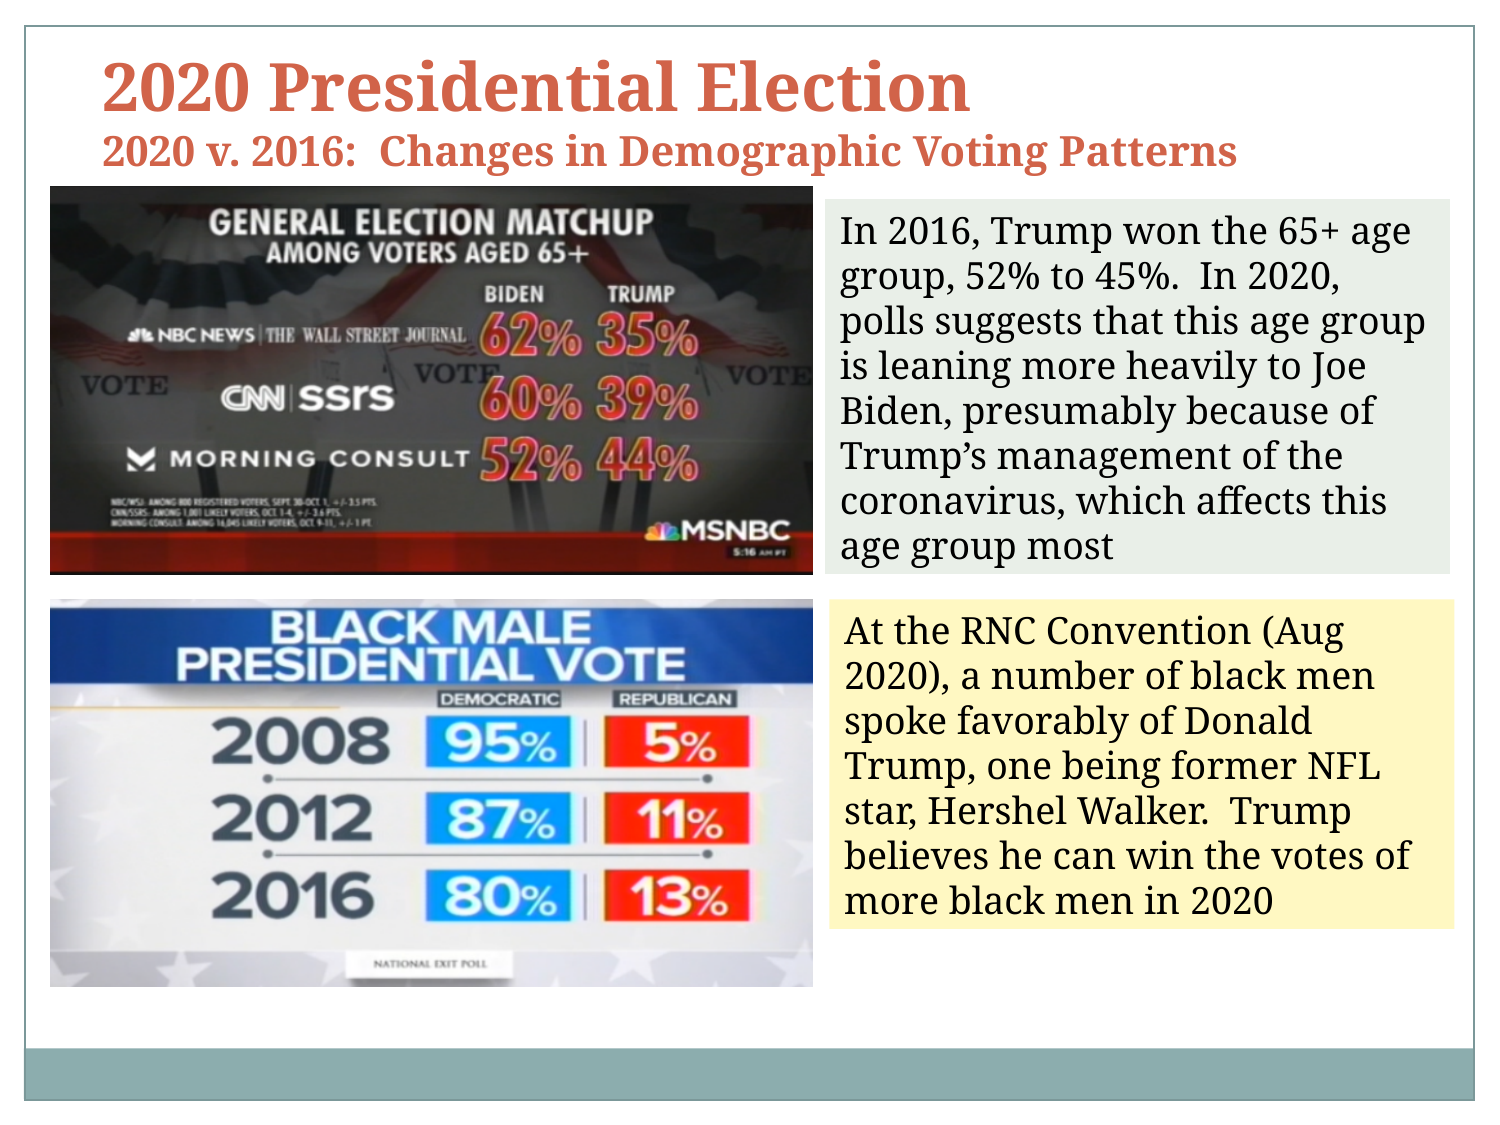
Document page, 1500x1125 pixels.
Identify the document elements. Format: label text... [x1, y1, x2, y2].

picture [49, 186, 813, 576]
text_box At the RNC Convention (Aug 2020), a number of black men spoke favorably of Donald Trump, one being former NFL star, Hershel Walker. Trump believes he can win the votes of more black men in 2020 [829, 599, 1455, 929]
picture [49, 599, 813, 988]
text_box In 2016, Trump won the 65+ age group, 52% to 45%. In 2020, polls suggests that this age group is leaning more heavily to Joe Biden, presumably because of Trump’s management of the coronavirus, which affects this age group most [825, 199, 1450, 574]
text_box 2020 Presidential Election 2020 v. 2016: Changes in Demographic Voting Patterns [87, 37, 1413, 183]
